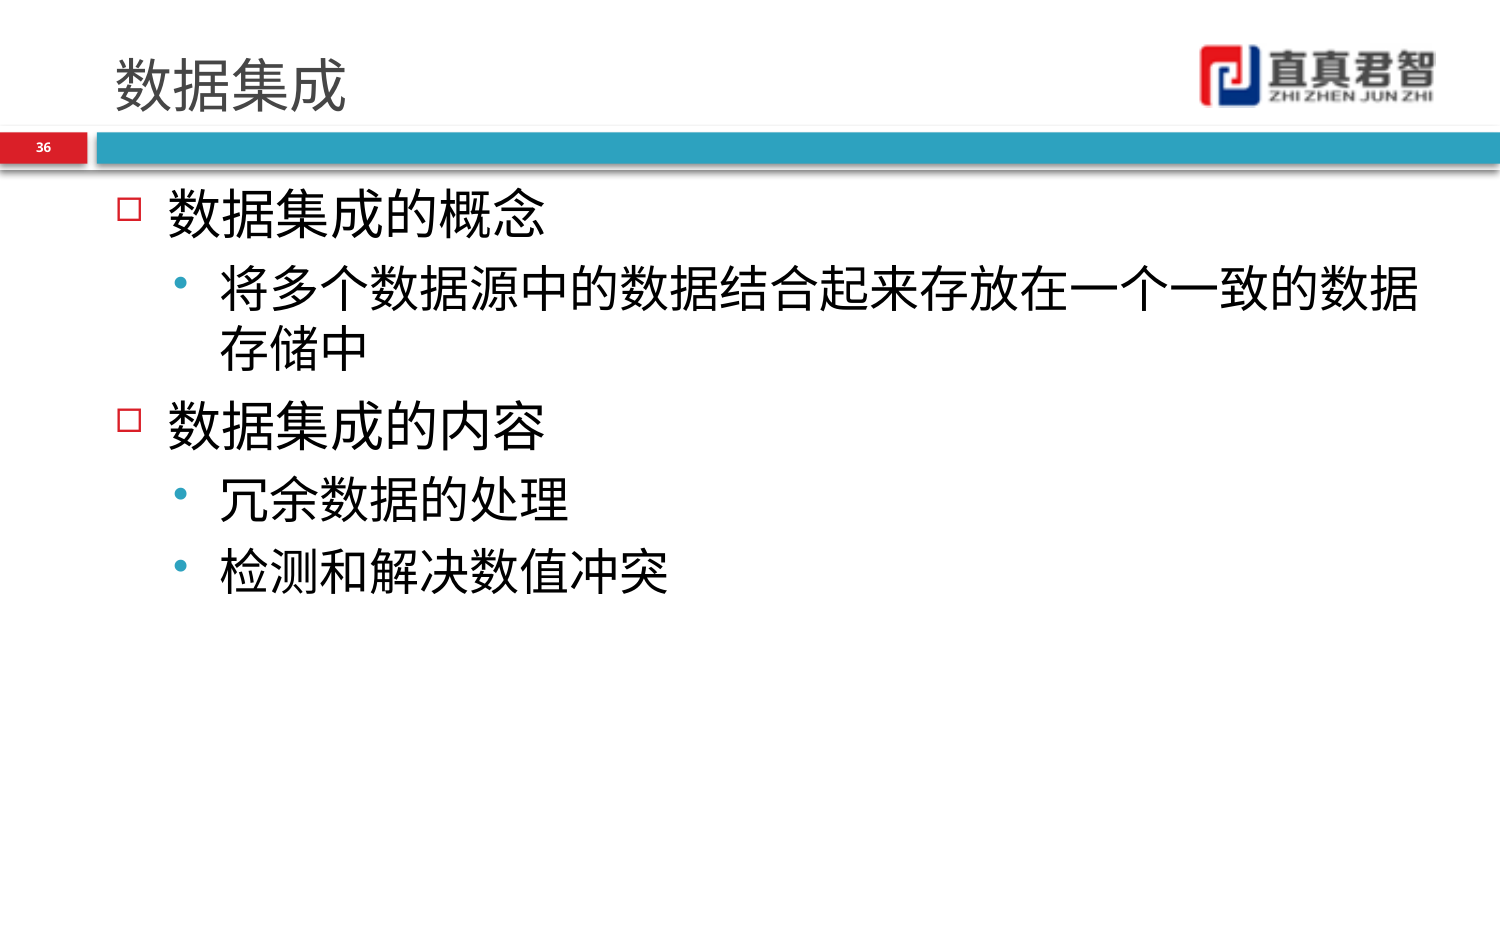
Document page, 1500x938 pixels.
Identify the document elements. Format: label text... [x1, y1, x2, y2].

list 数据集成的概念 将多个数据源中的数据结合起来存放在一个一致的数据存储中 数据集成的内容 冗余数据的处理 检测和解决数值冲突 [99, 173, 1438, 844]
slide_number 36 [0, 131, 88, 165]
title 数据集成 [99, 21, 1438, 127]
